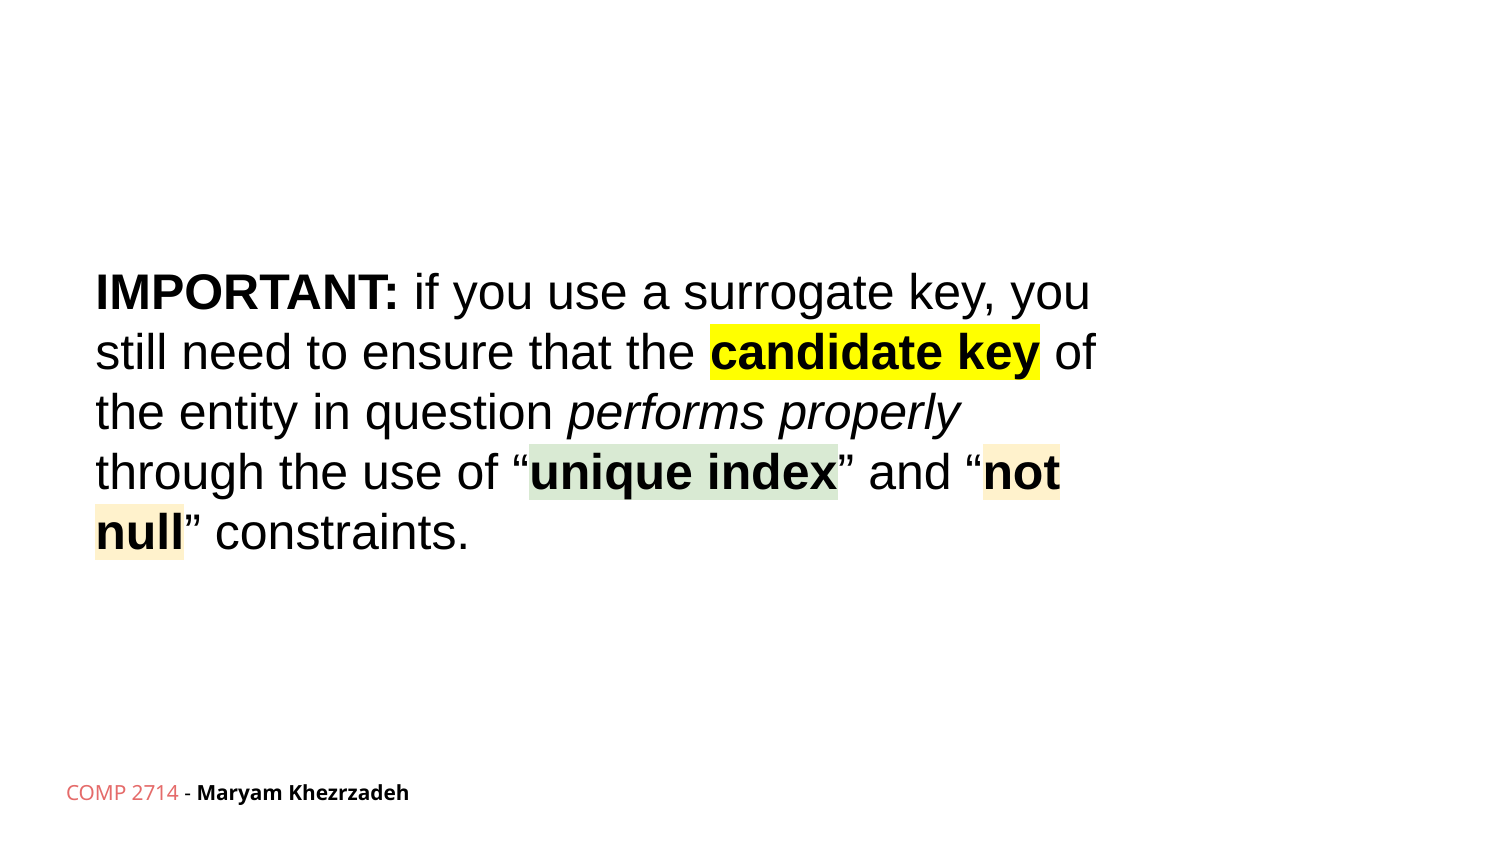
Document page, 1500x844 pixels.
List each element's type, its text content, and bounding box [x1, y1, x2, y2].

title IMPORTANT: if you use a surrogate key, you still need to ensure that the candidate key of the entity in question performs properly through the use of “unique index” and “not null” constraints. [80, 73, 1125, 745]
